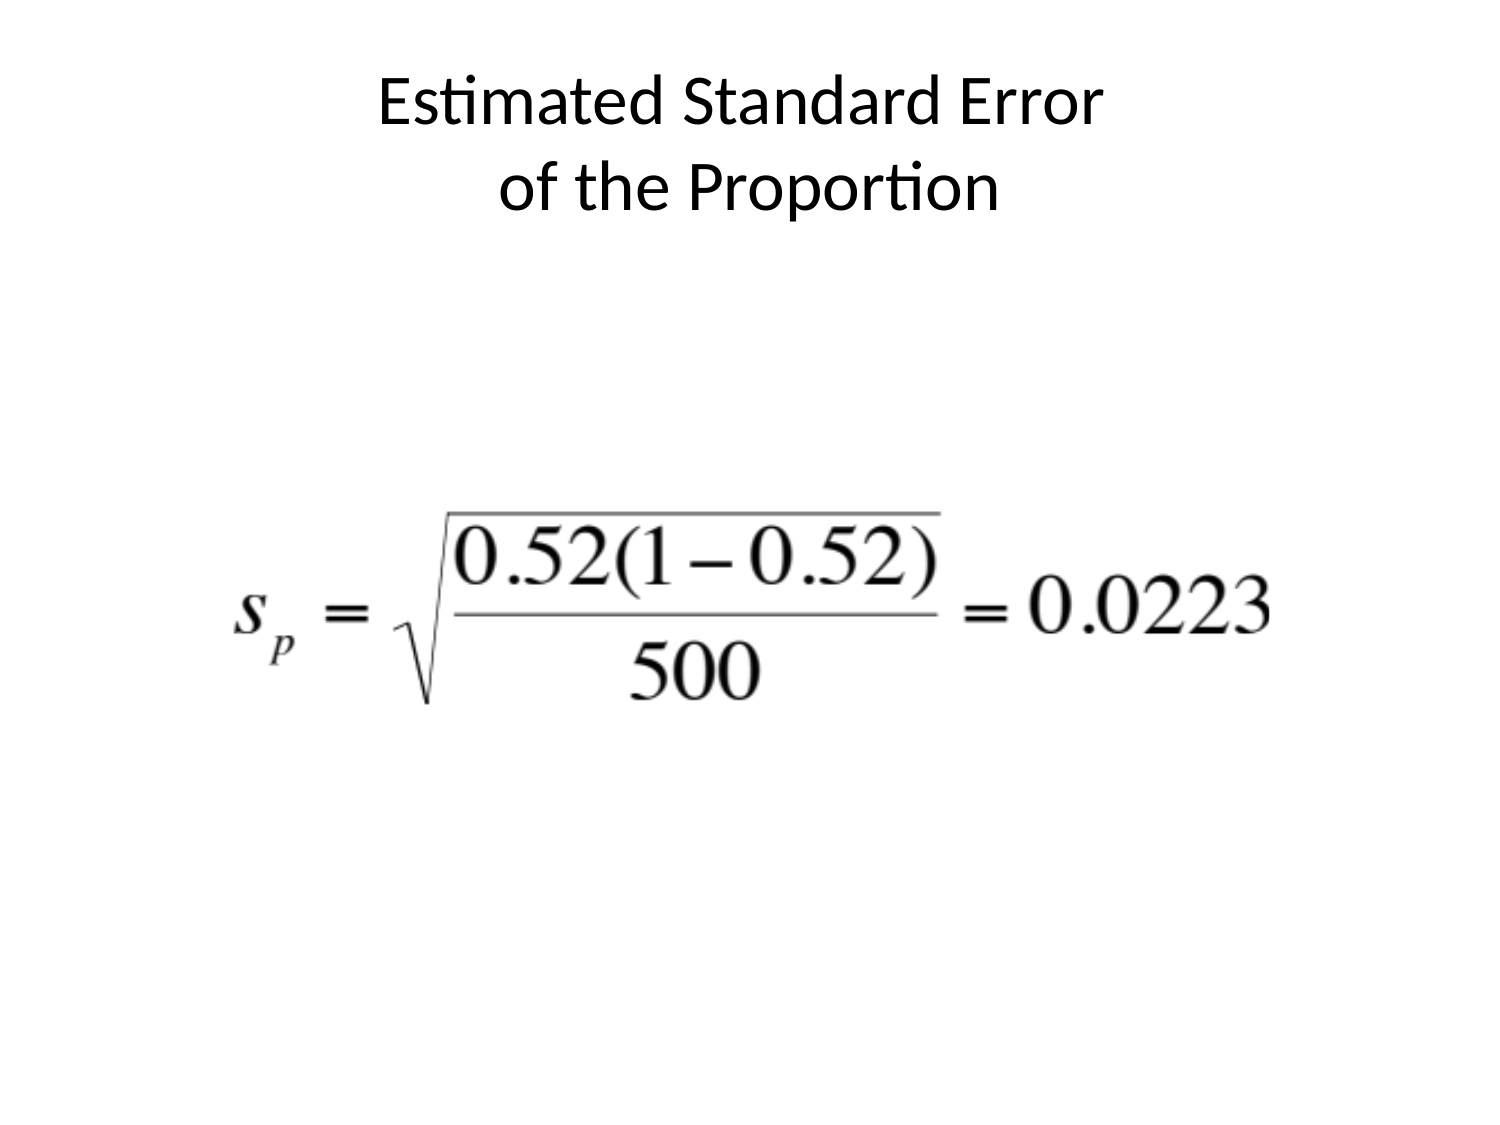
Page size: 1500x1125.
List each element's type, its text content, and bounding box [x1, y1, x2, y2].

title Estimated Standard Error of the Proportion [75, 45, 1425, 233]
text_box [230, 509, 1270, 705]
